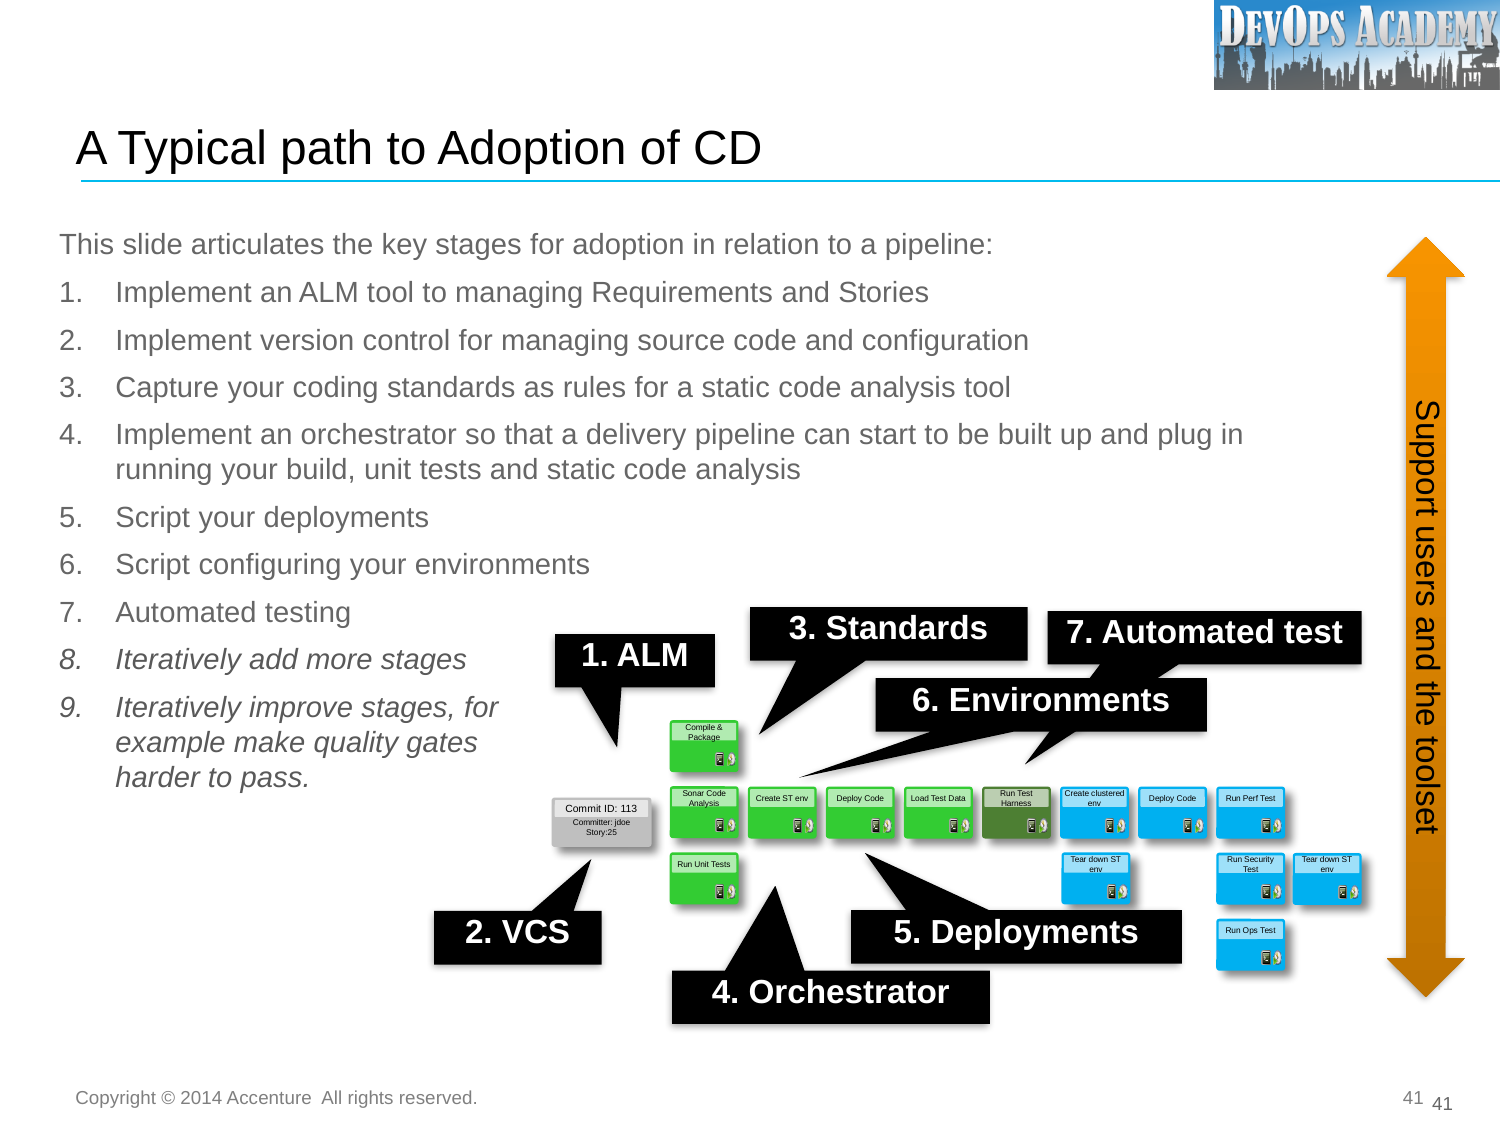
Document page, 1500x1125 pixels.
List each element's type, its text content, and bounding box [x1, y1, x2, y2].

text_box 3. Standards [749, 607, 1028, 718]
text_box 4. Orchestrator [672, 980, 990, 1025]
list This slide articulates the key stages for adoption in relation to a pipeline: Implement an ALM tool to managing Requirements and Stories Implement version control for managing source code and configuration Capture your coding standards as rules for a static code analysis tool Implement an orchestrator so that a delivery pipeline can start to be built up and plug in running your build, unit tests and static code analysis Script your deployments Script configuring your environments Automated testing Iteratively add more stages Iteratively improve stages, for example make quality gates harder to pass. [59, 218, 1282, 799]
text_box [551, 797, 652, 848]
text_box 1. ALM [554, 633, 715, 748]
text_box 6. Environments [875, 678, 1207, 718]
text_box 2. VCS [434, 858, 602, 965]
slide_number 41 [1175, 1080, 1454, 1125]
title A Typical path to Adoption of CD [75, 45, 1422, 175]
text_box 7. Automated test [1047, 610, 1362, 676]
text_box Support users and the toolset [1386, 237, 1466, 998]
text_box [669, 719, 1362, 971]
picture [1214, 0, 1500, 90]
